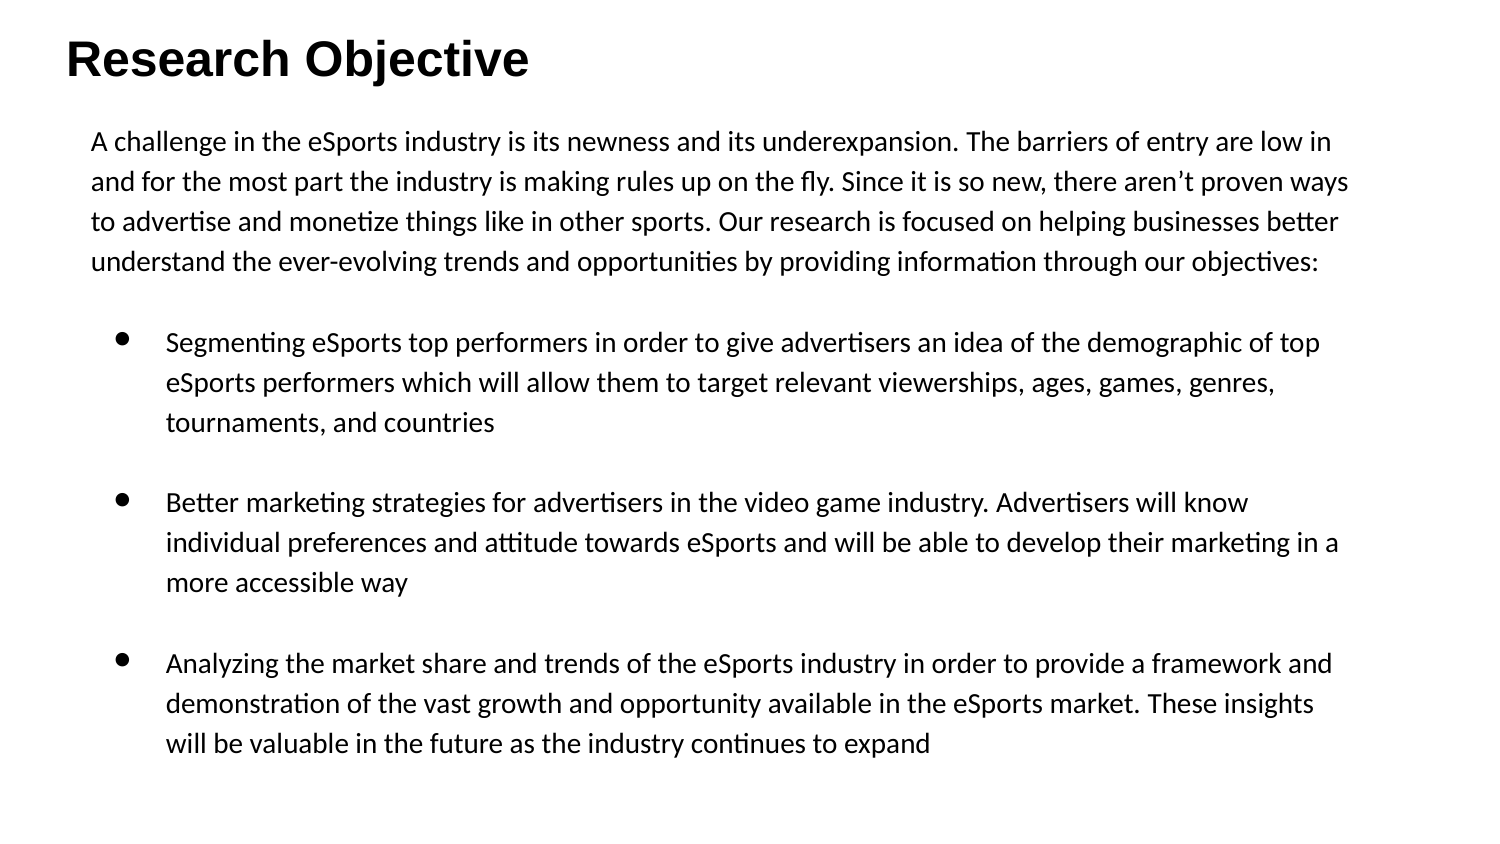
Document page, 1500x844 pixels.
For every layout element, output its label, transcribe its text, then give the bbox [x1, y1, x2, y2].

text_box A challenge in the eSports industry is its newness and its underexpansion. The barriers of entry are low in and for the most part the industry is making rules up on the fly. Since it is so new, there aren’t proven ways to advertise and monetize things like in other sports. Our research is focused on helping businesses better understand the ever-evolving trends and opportunities by providing information through our objectives: Segmenting eSports top performers in order to give advertisers an idea of the demographic of top eSports performers which will allow them to target relevant viewerships, ages, games, genres, tournaments, and countries Better marketing strategies for advertisers in the video game industry. Advertisers will know individual preferences and attitude towards eSports and will be able to develop their marketing in a more accessible way Analyzing the market share and trends of the eSports industry in order to provide a framework and demonstration of the vast growth and opportunity available in the eSports market. These insights will be valuable in the future as the industry continues to expand [75, 101, 1372, 594]
title Research Objective [51, 0, 1449, 102]
